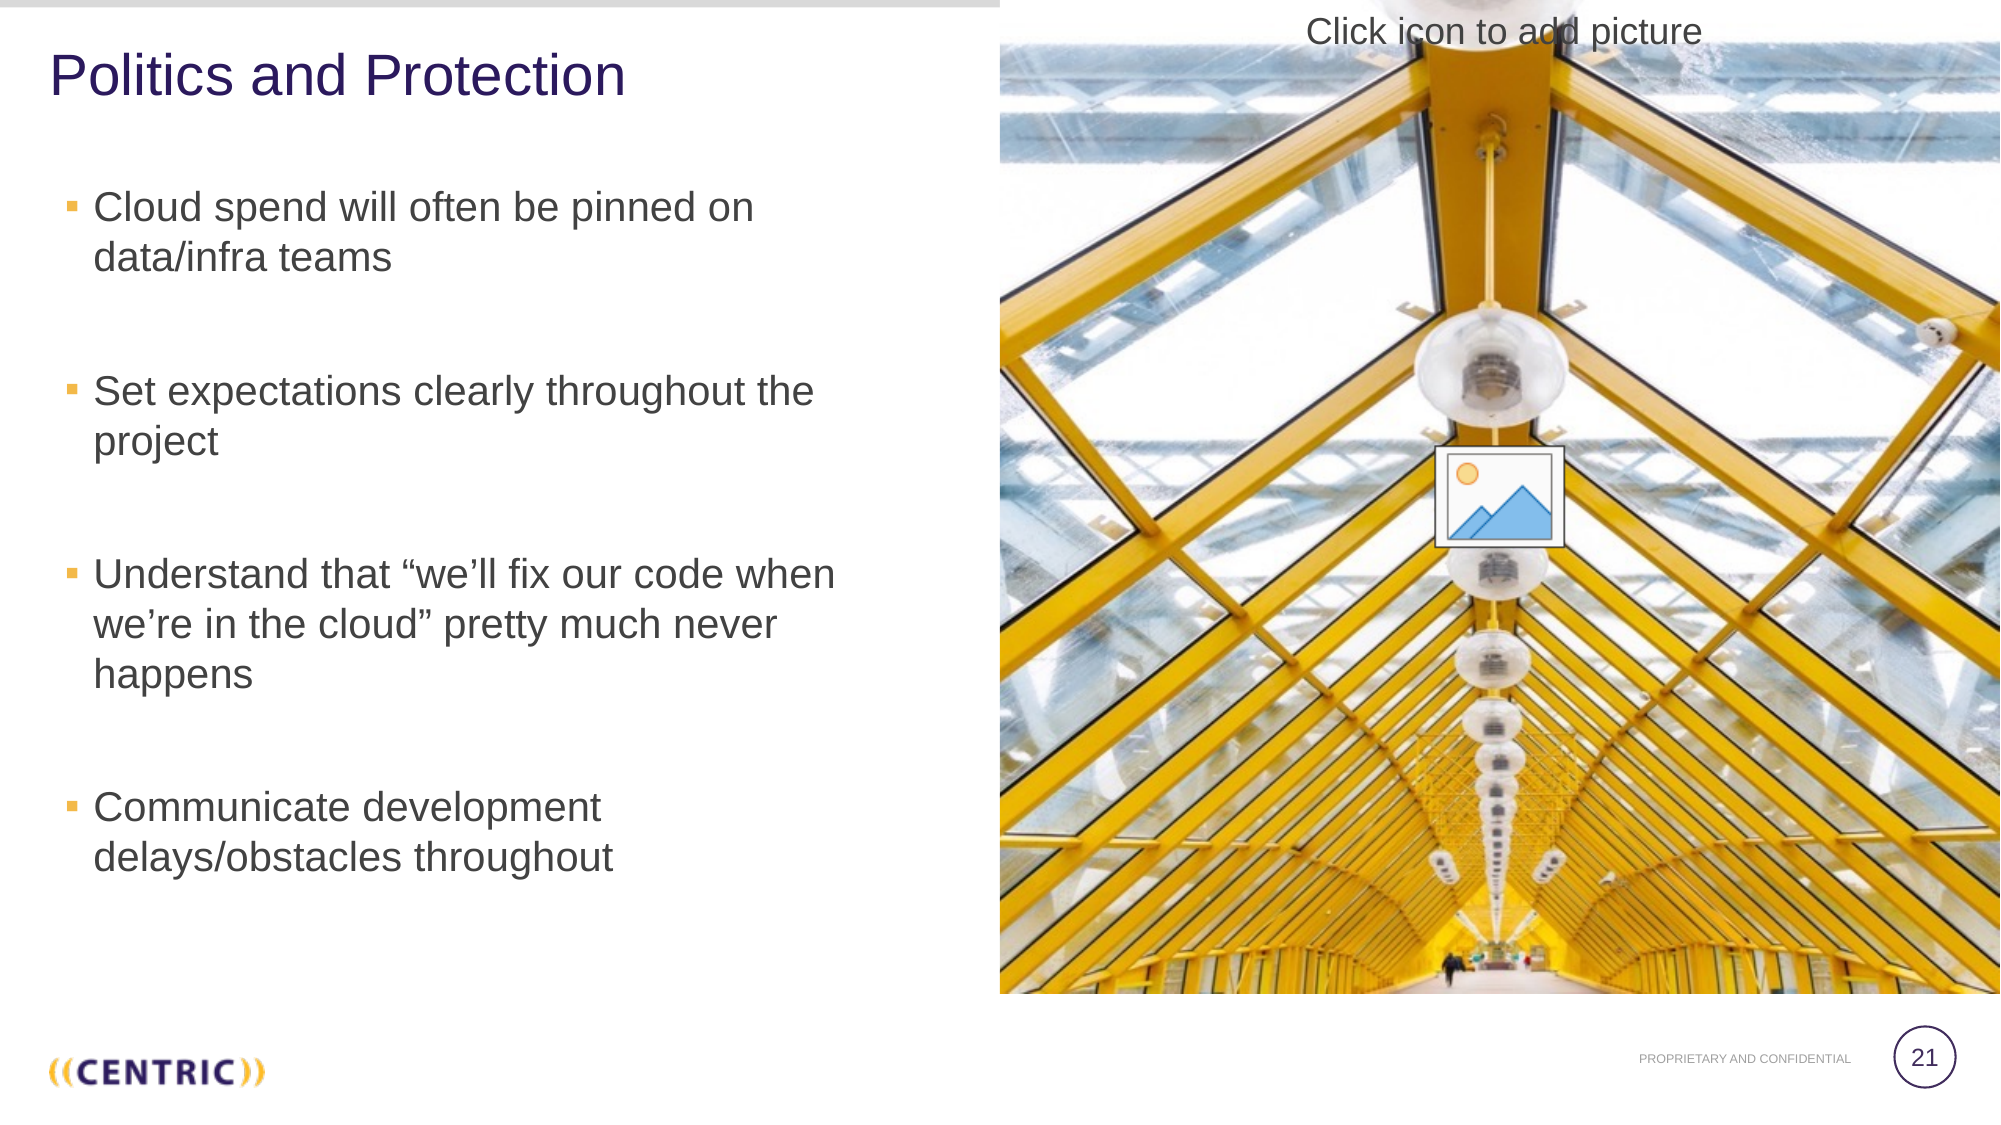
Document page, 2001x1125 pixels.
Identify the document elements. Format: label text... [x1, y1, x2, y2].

picture [999, 0, 2000, 994]
title Politics and Protection [49, 37, 999, 132]
picture [49, 1057, 265, 1088]
list Cloud spend will often be pinned on data/infra teams Set expectations clearly throughout the project Understand that “we’ll fix our code when we’re in the cloud” pretty much never happens Communicate development delays/obstacles throughout [49, 165, 895, 994]
